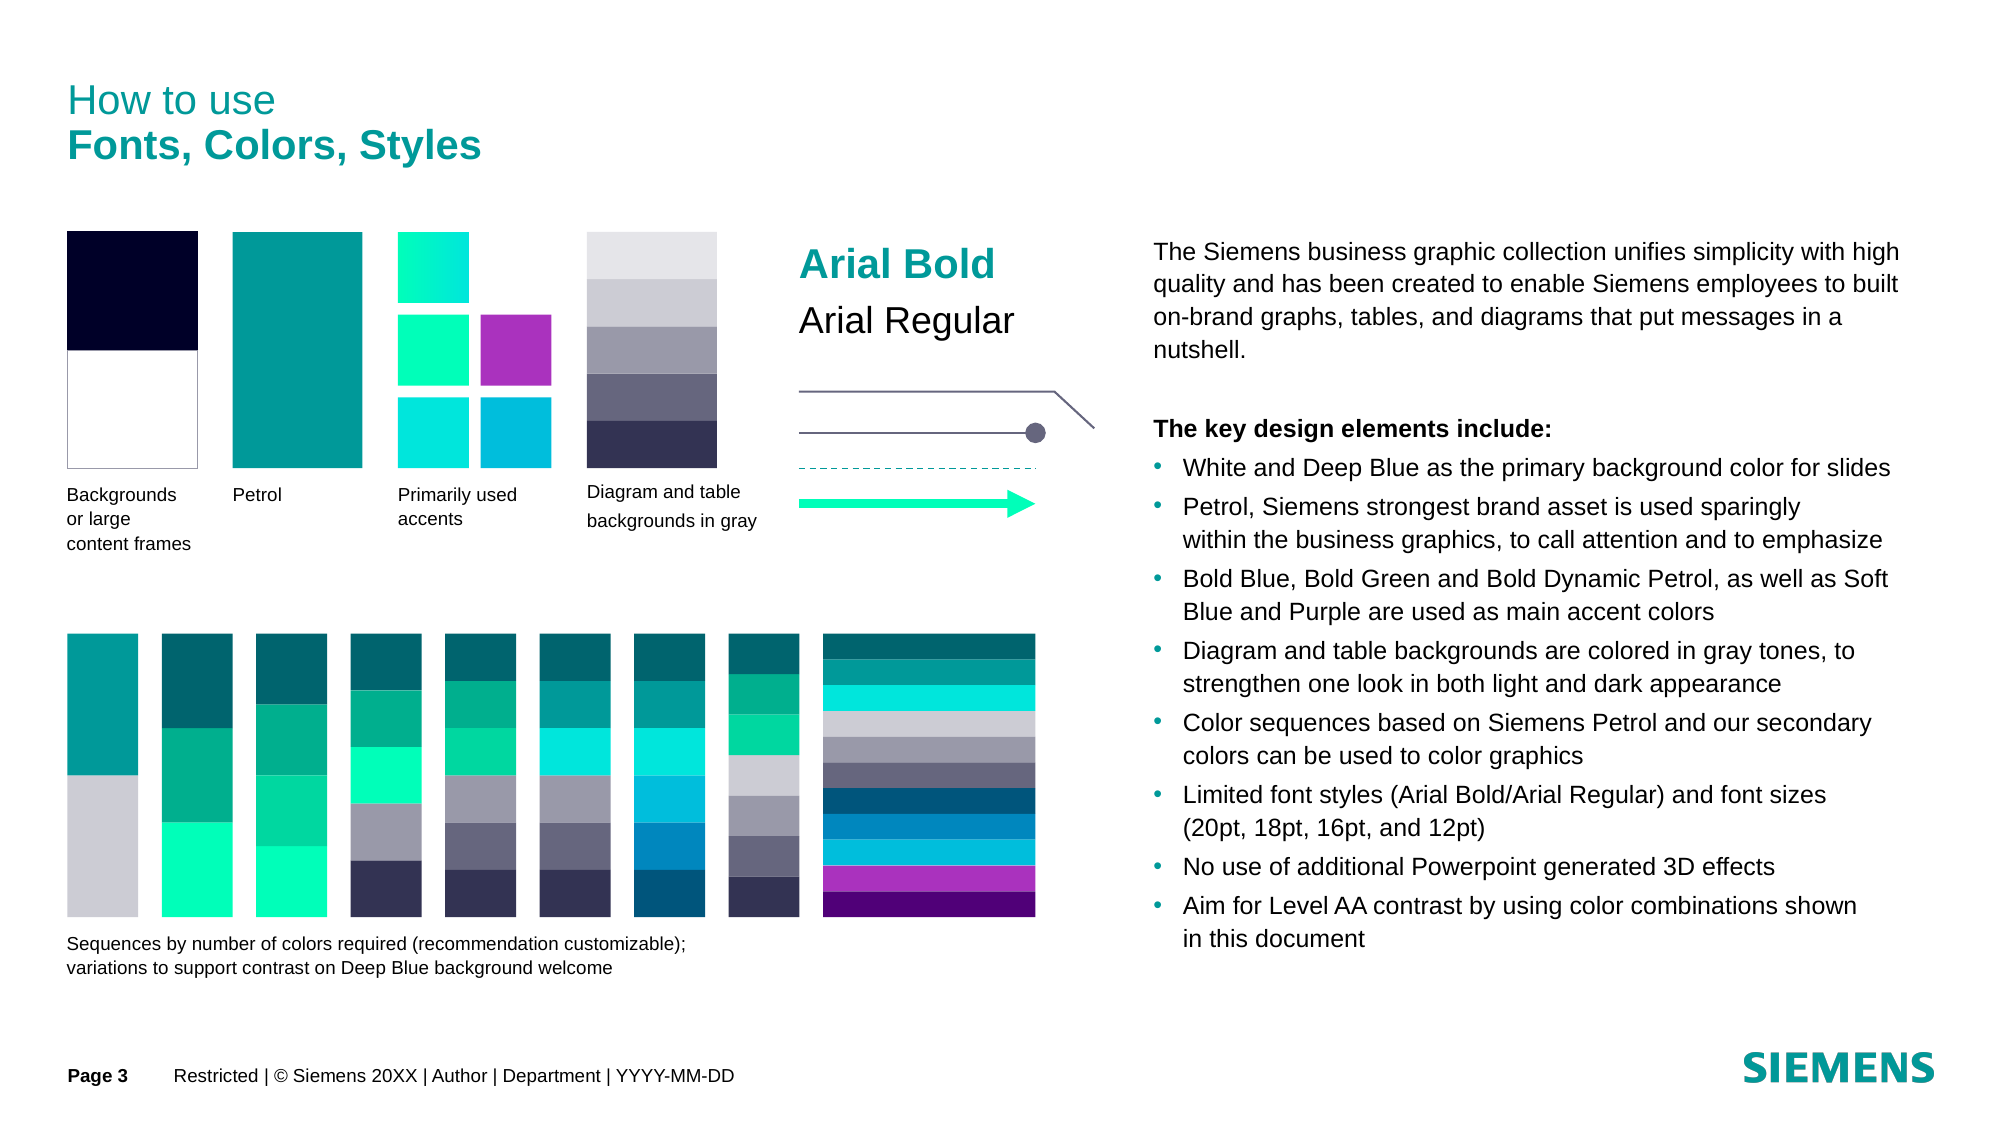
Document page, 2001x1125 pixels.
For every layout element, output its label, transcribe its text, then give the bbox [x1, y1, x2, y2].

text_box Diagram and table backgrounds in gray [586, 468, 765, 540]
text_box [232, 231, 364, 469]
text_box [634, 633, 706, 918]
list The Siemens business graphic collection unifies simplicity with high quality and has been created to enable Siemens employees to built on-brand graphs, tables, and diagrams that put messages in a nutshell. The key design elements include: White and Deep Blue as the primary background color for slides Petrol, Siemens strongest brand asset is used sparingly within the business graphics, to call attention and to emphasize Bold Blue, Bold Green and Bold Dynamic Petrol, as well as Soft Blue and Purple are used as main accent colors Diagram and table backgrounds are colored in gray tones, to strengthen one look in both light and dark appearance Color sequences based on Siemens Petrol and our secondary colors can be used to color graphics Limited font styles (Arial Bold/Arial Regular) and font sizes (20pt, 18pt, 16pt, and 12pt) No use of additional Powerpoint generated 3D effects Aim for Level AA contrast by using color combinations shown in this document [1153, 232, 1933, 1012]
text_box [161, 633, 233, 918]
text_box Backgrounds or large content frames [66, 468, 197, 563]
text_box [397, 231, 470, 304]
picture [1744, 1052, 1934, 1083]
title How to use Fonts, Colors, Styles [67, 78, 1686, 173]
text_box [480, 396, 552, 469]
text_box [66, 231, 198, 349]
text_box [798, 391, 1095, 429]
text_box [67, 633, 139, 918]
text_box [586, 375, 718, 420]
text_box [728, 633, 800, 918]
slide_number Page 3 [67, 1035, 174, 1125]
text_box Arial Bold [798, 231, 1036, 291]
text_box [798, 432, 1036, 504]
footer Restricted | © Siemens 20XX | Author | Department | YYYY-MM-DD [174, 1035, 1686, 1125]
text_box [480, 314, 552, 387]
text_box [539, 633, 611, 918]
text_box [586, 280, 718, 327]
text_box [66, 349, 198, 469]
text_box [823, 633, 1036, 918]
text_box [445, 633, 517, 918]
text_box [586, 420, 718, 468]
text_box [256, 633, 328, 918]
text_box [586, 327, 718, 375]
text_box [397, 314, 470, 387]
text_box Primarily used accents [397, 468, 552, 563]
text_box Petrol [232, 468, 363, 563]
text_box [350, 633, 422, 918]
text_box [397, 396, 470, 469]
text_box [586, 231, 718, 280]
text_box Sequences by number of colors required (recommendation customizable); variations to support contrast on Deep Blue background welcome [66, 917, 1036, 988]
text_box Arial Regular [798, 291, 1036, 351]
